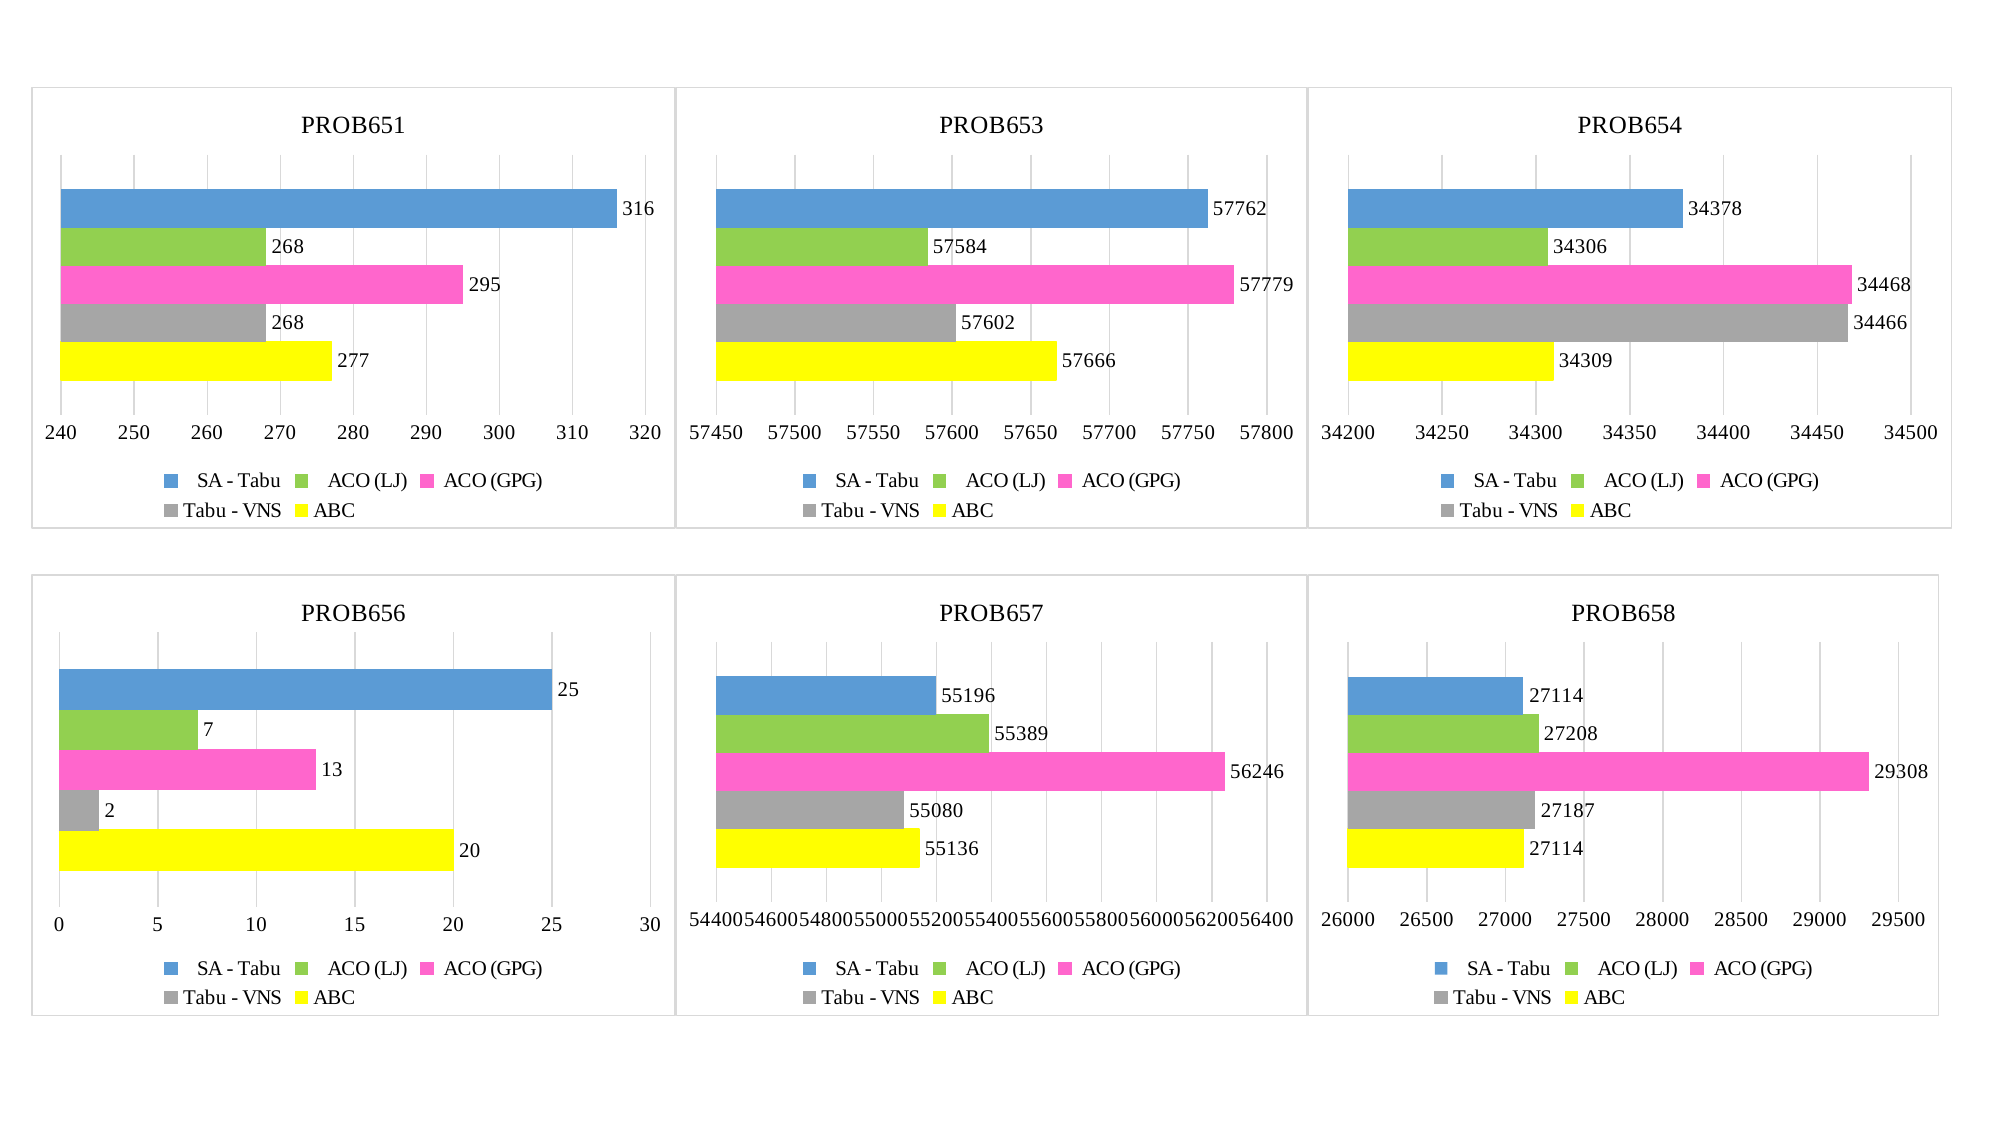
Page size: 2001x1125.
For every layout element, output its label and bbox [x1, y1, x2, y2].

chart [31, 86, 1953, 529]
chart [31, 574, 1940, 1017]
